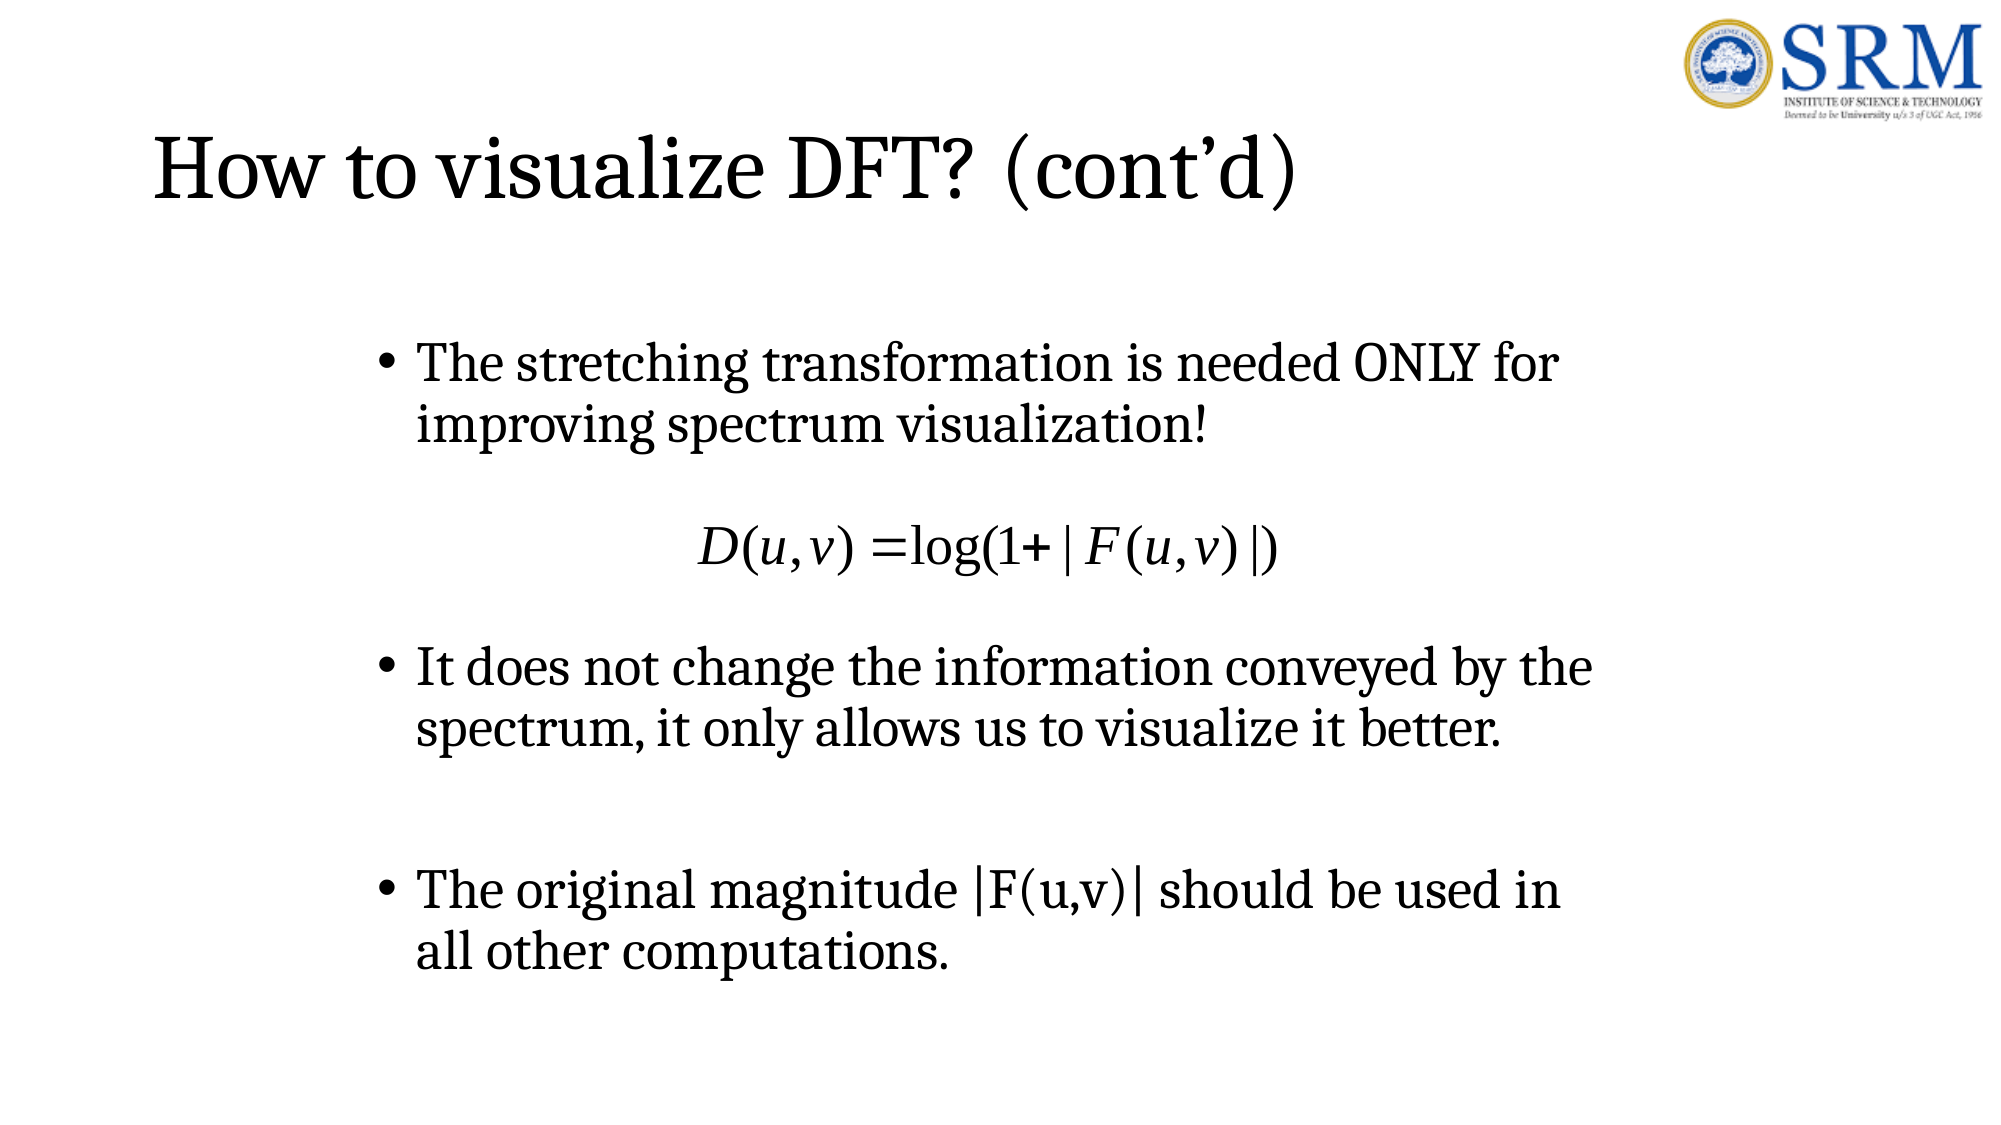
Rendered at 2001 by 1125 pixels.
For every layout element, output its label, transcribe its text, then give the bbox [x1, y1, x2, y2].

list The stretching transformation is needed ONLY for improving spectrum visualization! It does not change the information conveyed by the spectrum, it only allows us to visualize it better. The original magnitude |F(u,v)| should be used in all other computations. [362, 324, 1615, 1000]
picture [1670, 3, 2000, 131]
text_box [688, 512, 1289, 588]
title How to visualize DFT? (cont’d) [137, 59, 1863, 278]
